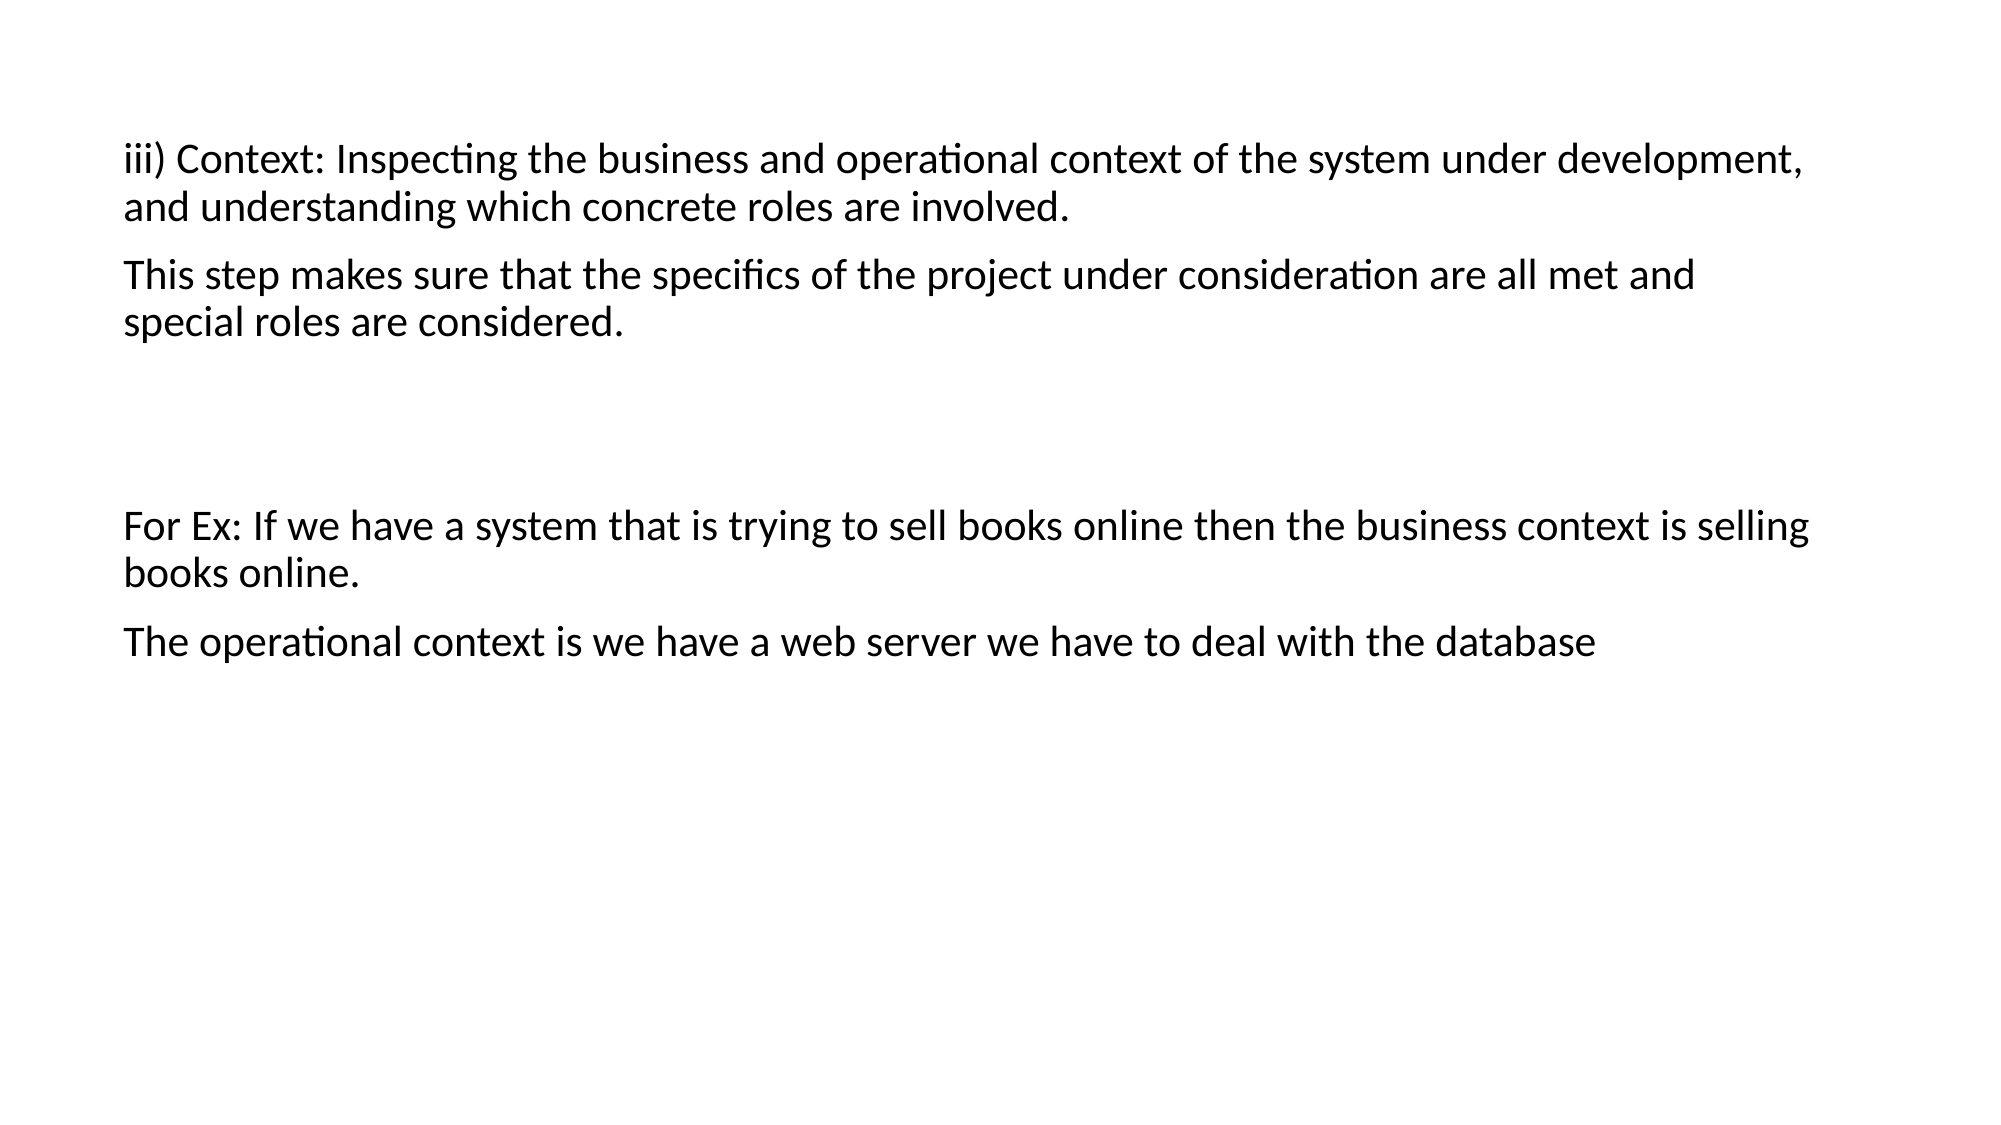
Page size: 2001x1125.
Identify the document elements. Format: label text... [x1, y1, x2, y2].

list iii) Context: Inspecting the business and operational context of the system under development, and understanding which concrete roles are involved. This step makes sure that the specifics of the project under consideration are all met and special roles are considered. For Ex: If we have a system that is trying to sell books online then the business context is selling books online. The operational context is we have a web server we have to deal with the database [108, 128, 1834, 997]
